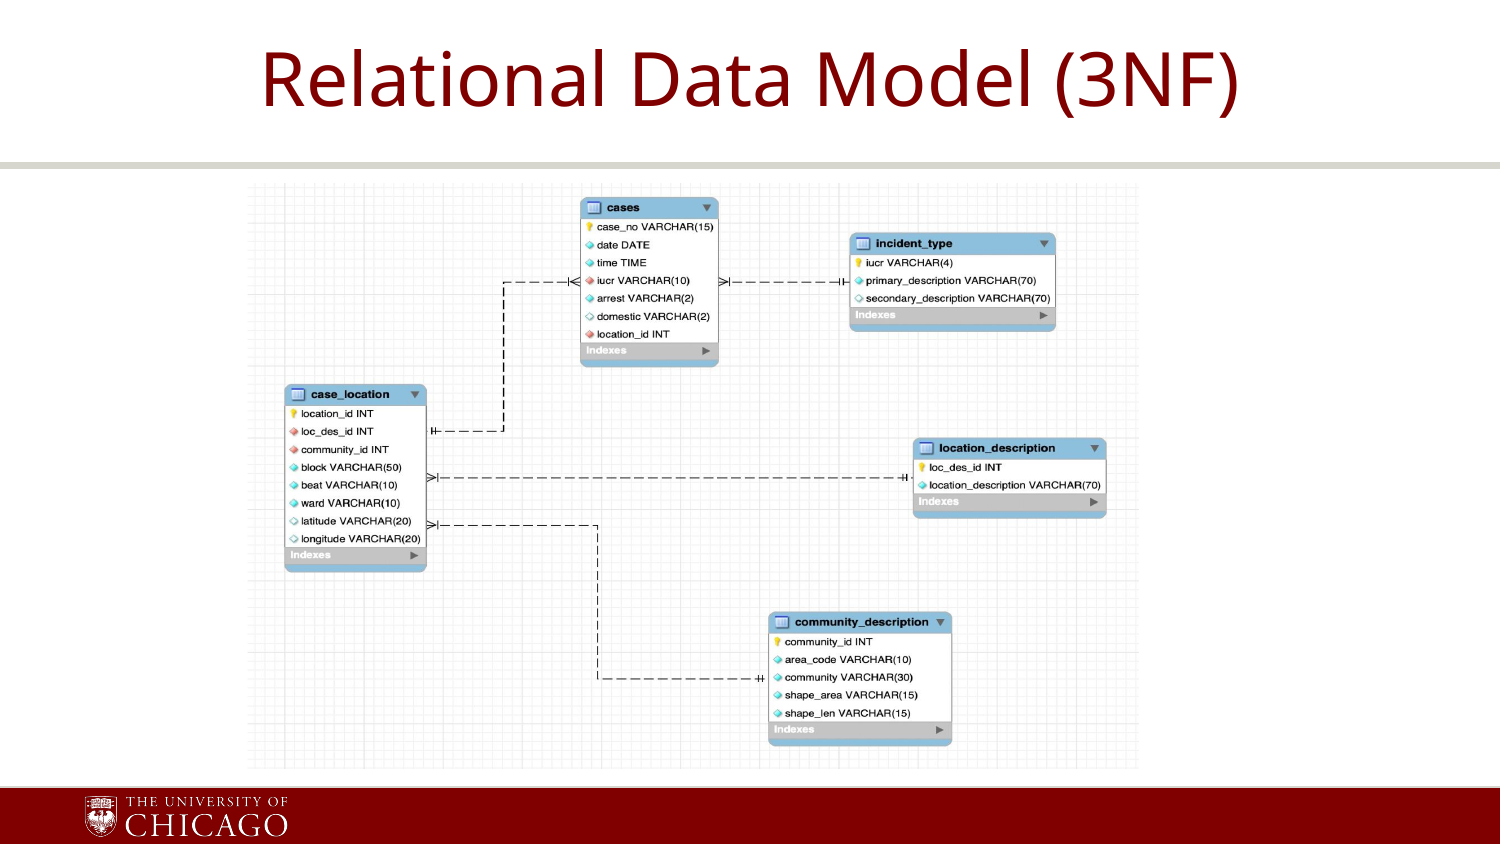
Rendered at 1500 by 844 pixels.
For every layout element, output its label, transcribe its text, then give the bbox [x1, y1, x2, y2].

picture [247, 183, 1140, 770]
picture [62, 773, 310, 844]
title Relational Data Model (3NF) [103, 0, 1397, 164]
